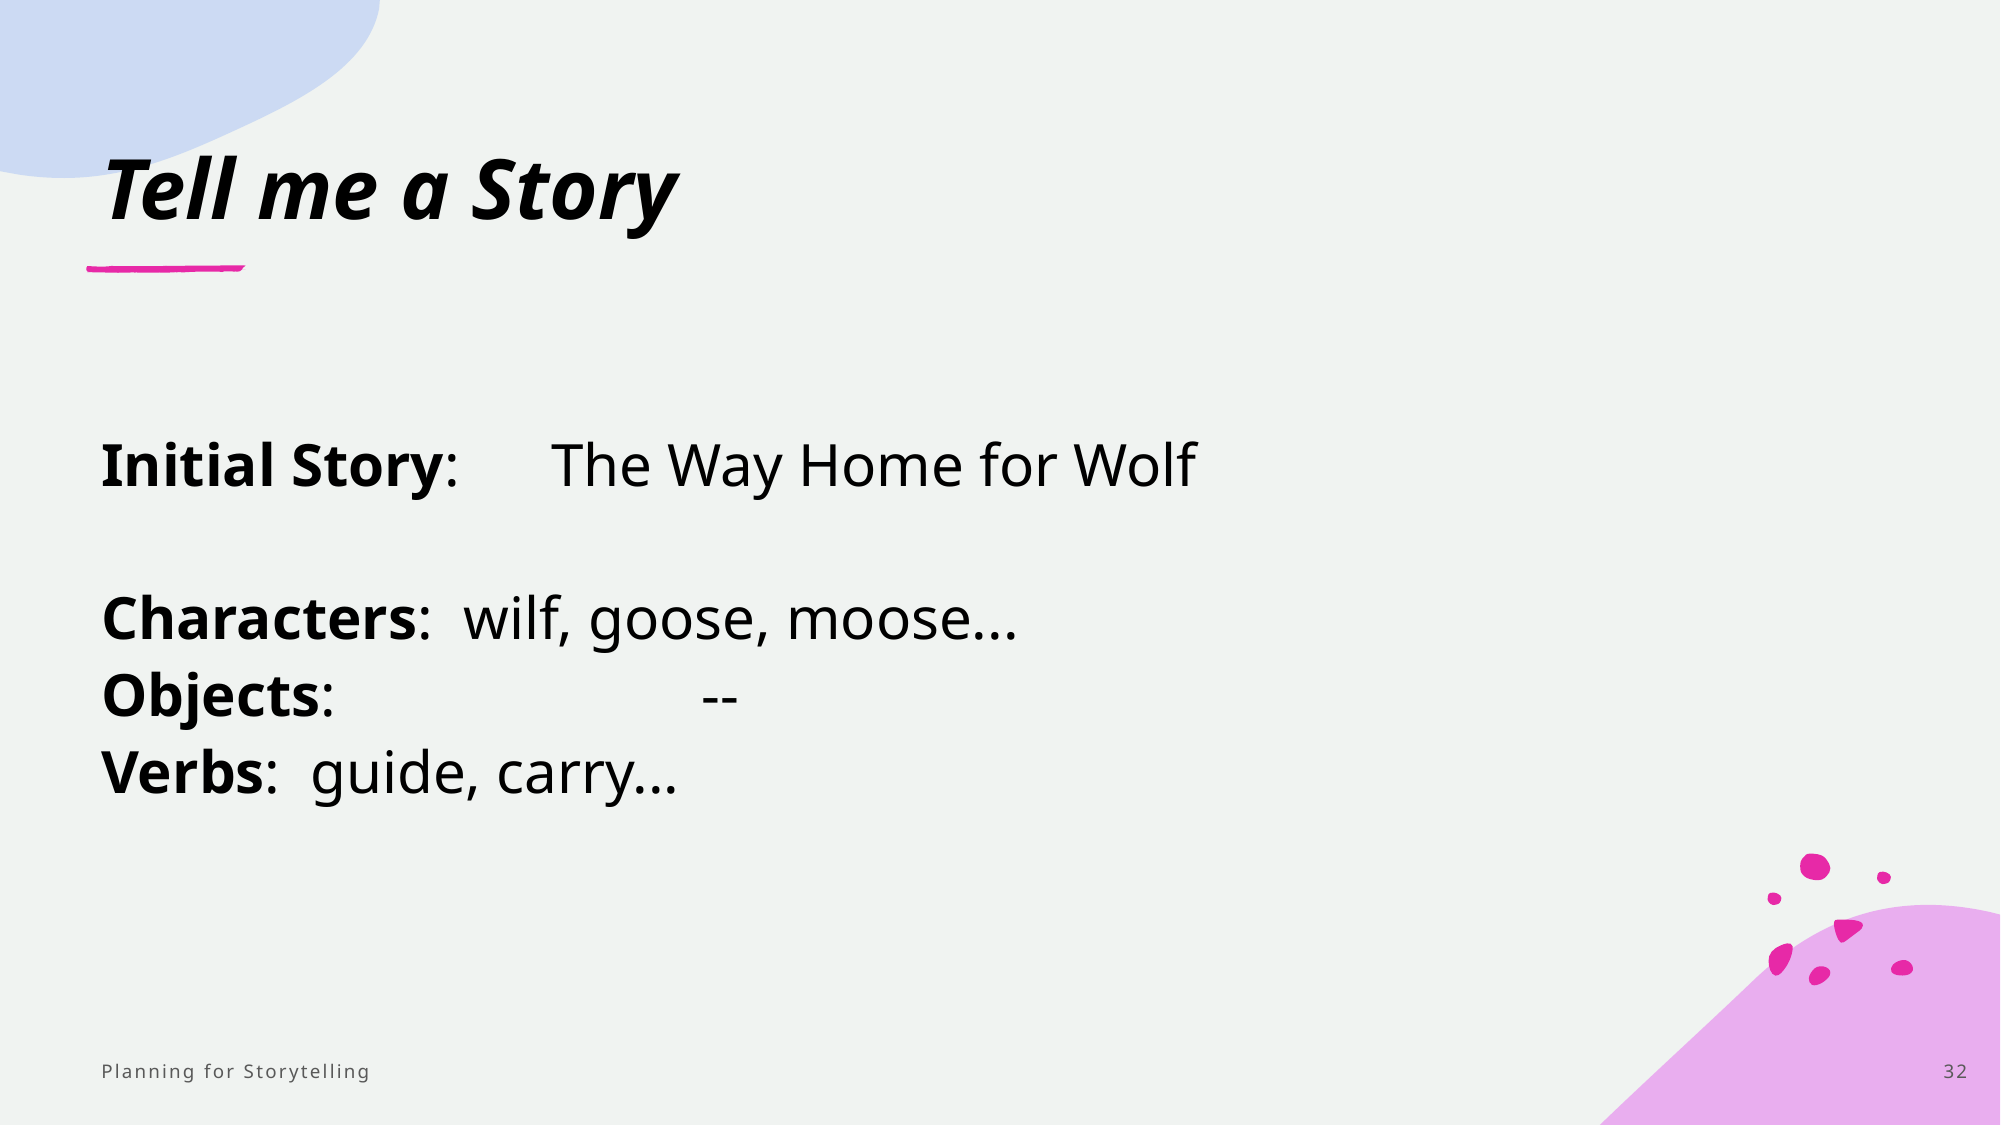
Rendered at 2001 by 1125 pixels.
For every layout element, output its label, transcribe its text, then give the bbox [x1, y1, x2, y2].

title Tell me a Story [86, 144, 1740, 244]
footer Planning for Storytelling [86, 1042, 653, 1103]
list Initial Story: The Way Home for Wolf Characters: wilf, goose, moose... Objects: -- Verbs: guide, carry... [86, 413, 1936, 996]
slide_number 32 [1911, 1042, 1999, 1103]
